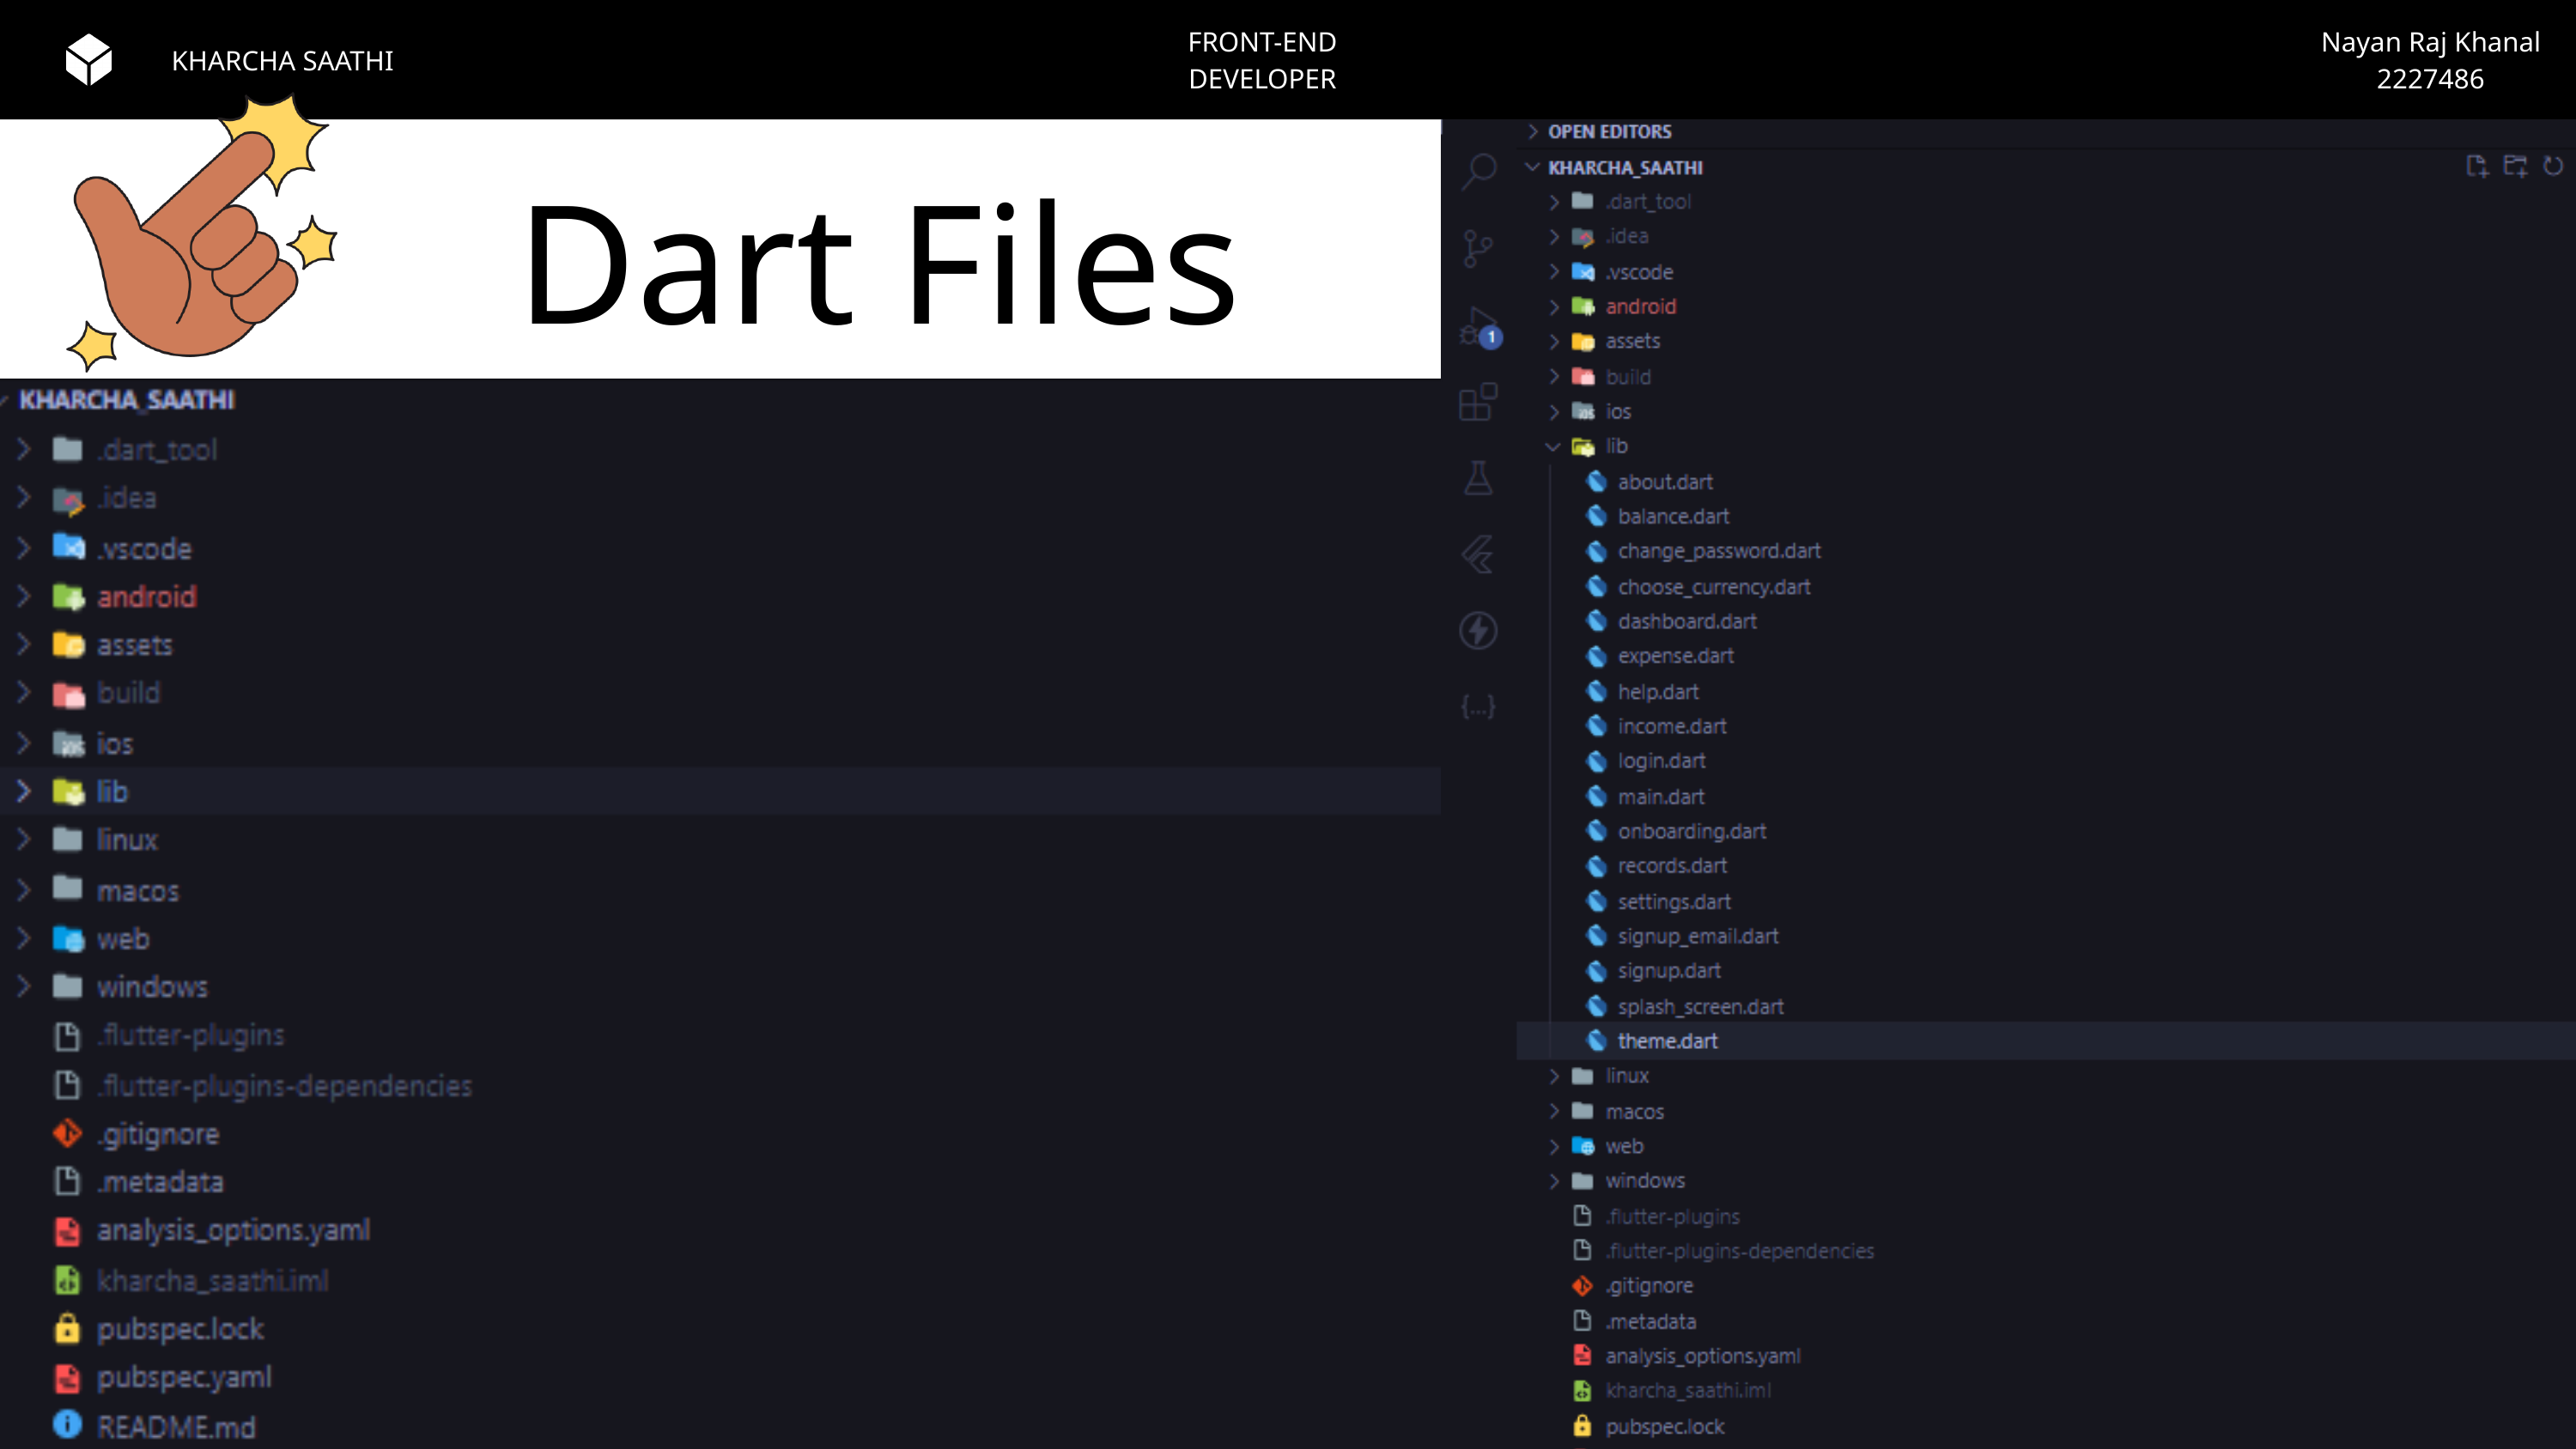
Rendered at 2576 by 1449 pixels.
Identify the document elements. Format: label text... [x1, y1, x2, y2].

text_box Dart Files [495, 126, 1263, 357]
picture [0, 118, 2576, 1449]
text_box [0, 0, 2576, 120]
text_box KHARCHA SAATHI [144, 38, 421, 76]
picture [66, 91, 337, 373]
picture [66, 33, 112, 86]
text_box FRONT-END DEVELOPER [1124, 19, 1400, 95]
text_box Nayan Raj Khanal 2227486 [2293, 19, 2569, 95]
